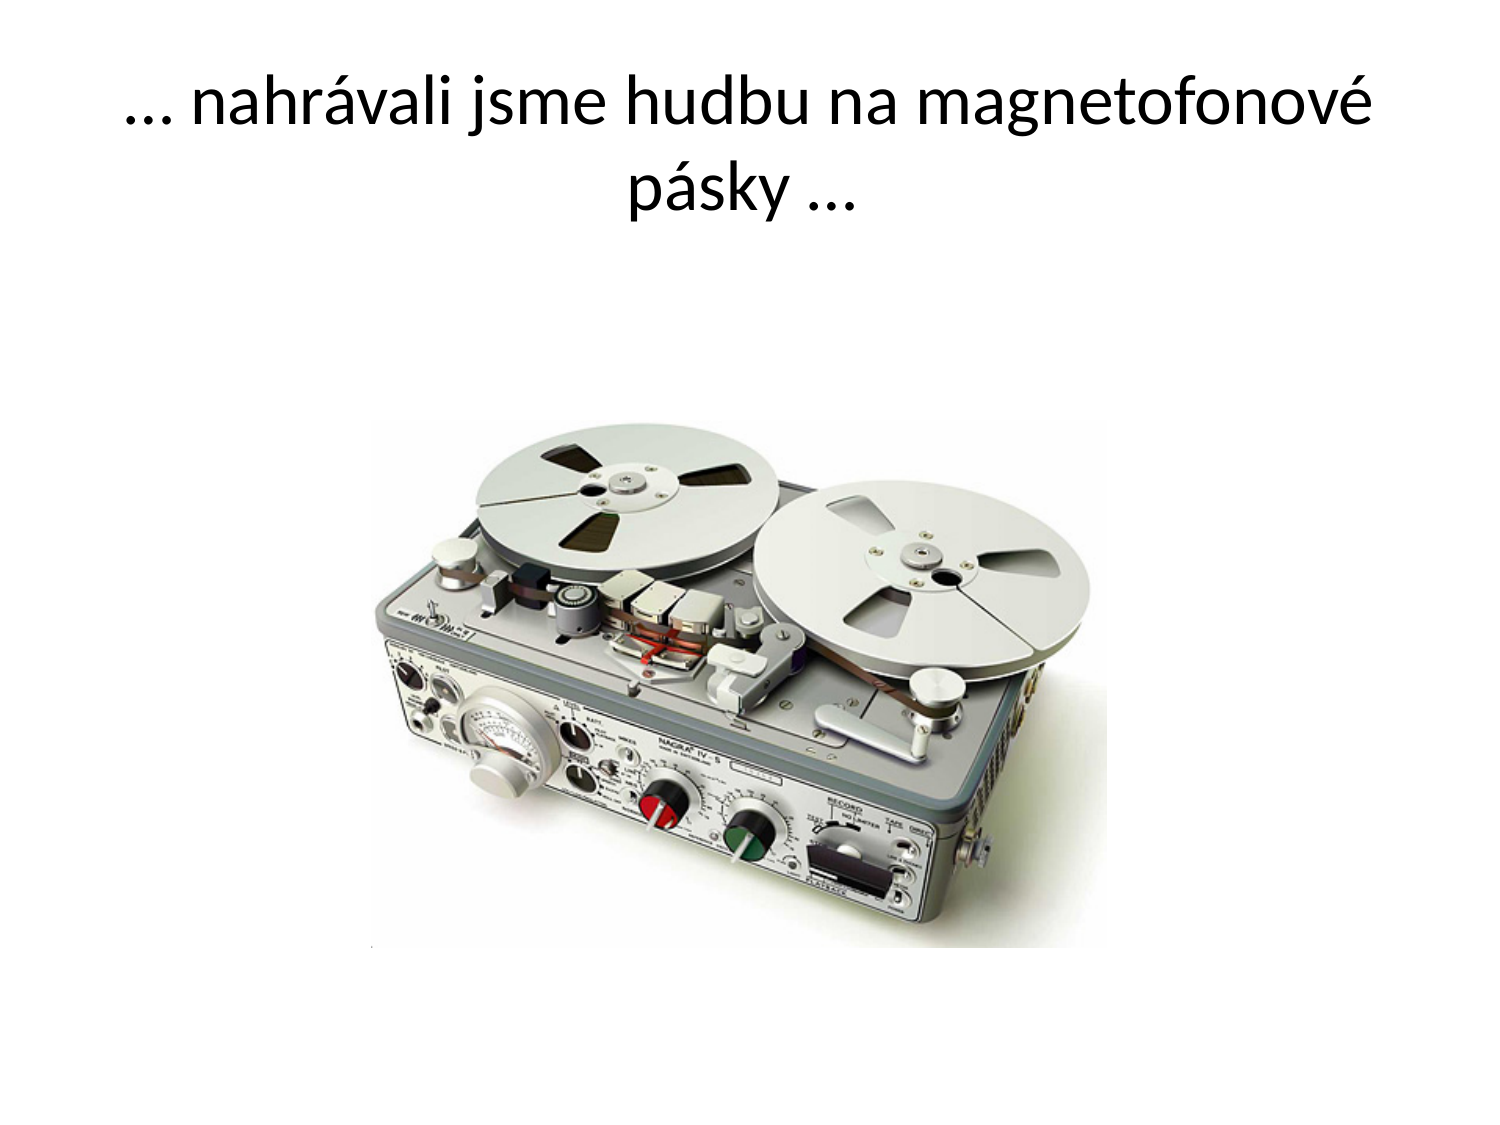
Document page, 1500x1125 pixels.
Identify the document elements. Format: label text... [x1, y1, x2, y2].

title … nahrávali jsme hudbu na magnetofonové pásky … [75, 45, 1425, 233]
picture [371, 420, 1107, 948]
